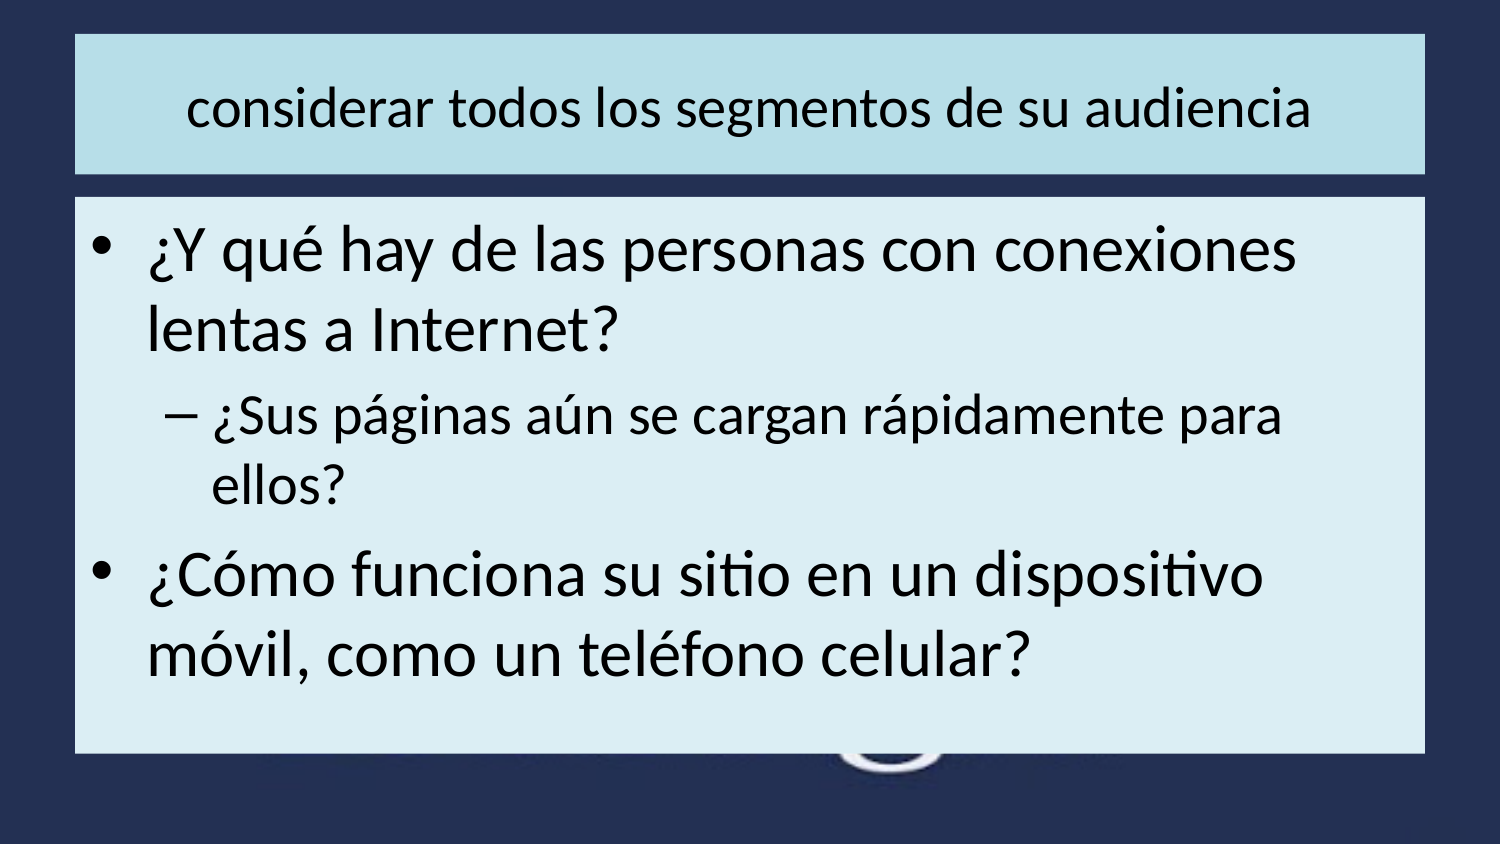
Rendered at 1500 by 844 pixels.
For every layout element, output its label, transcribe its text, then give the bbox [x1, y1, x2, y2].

picture [0, 0, 1500, 844]
title considerar todos los segmentos de su audiencia [75, 33, 1425, 175]
list ¿Y qué hay de las personas con conexiones lentas a Internet? ¿Sus páginas aún se cargan rápidamente para ellos? ¿Cómo funciona su sitio en un dispositivo móvil, como un teléfono celular? [75, 196, 1425, 754]
